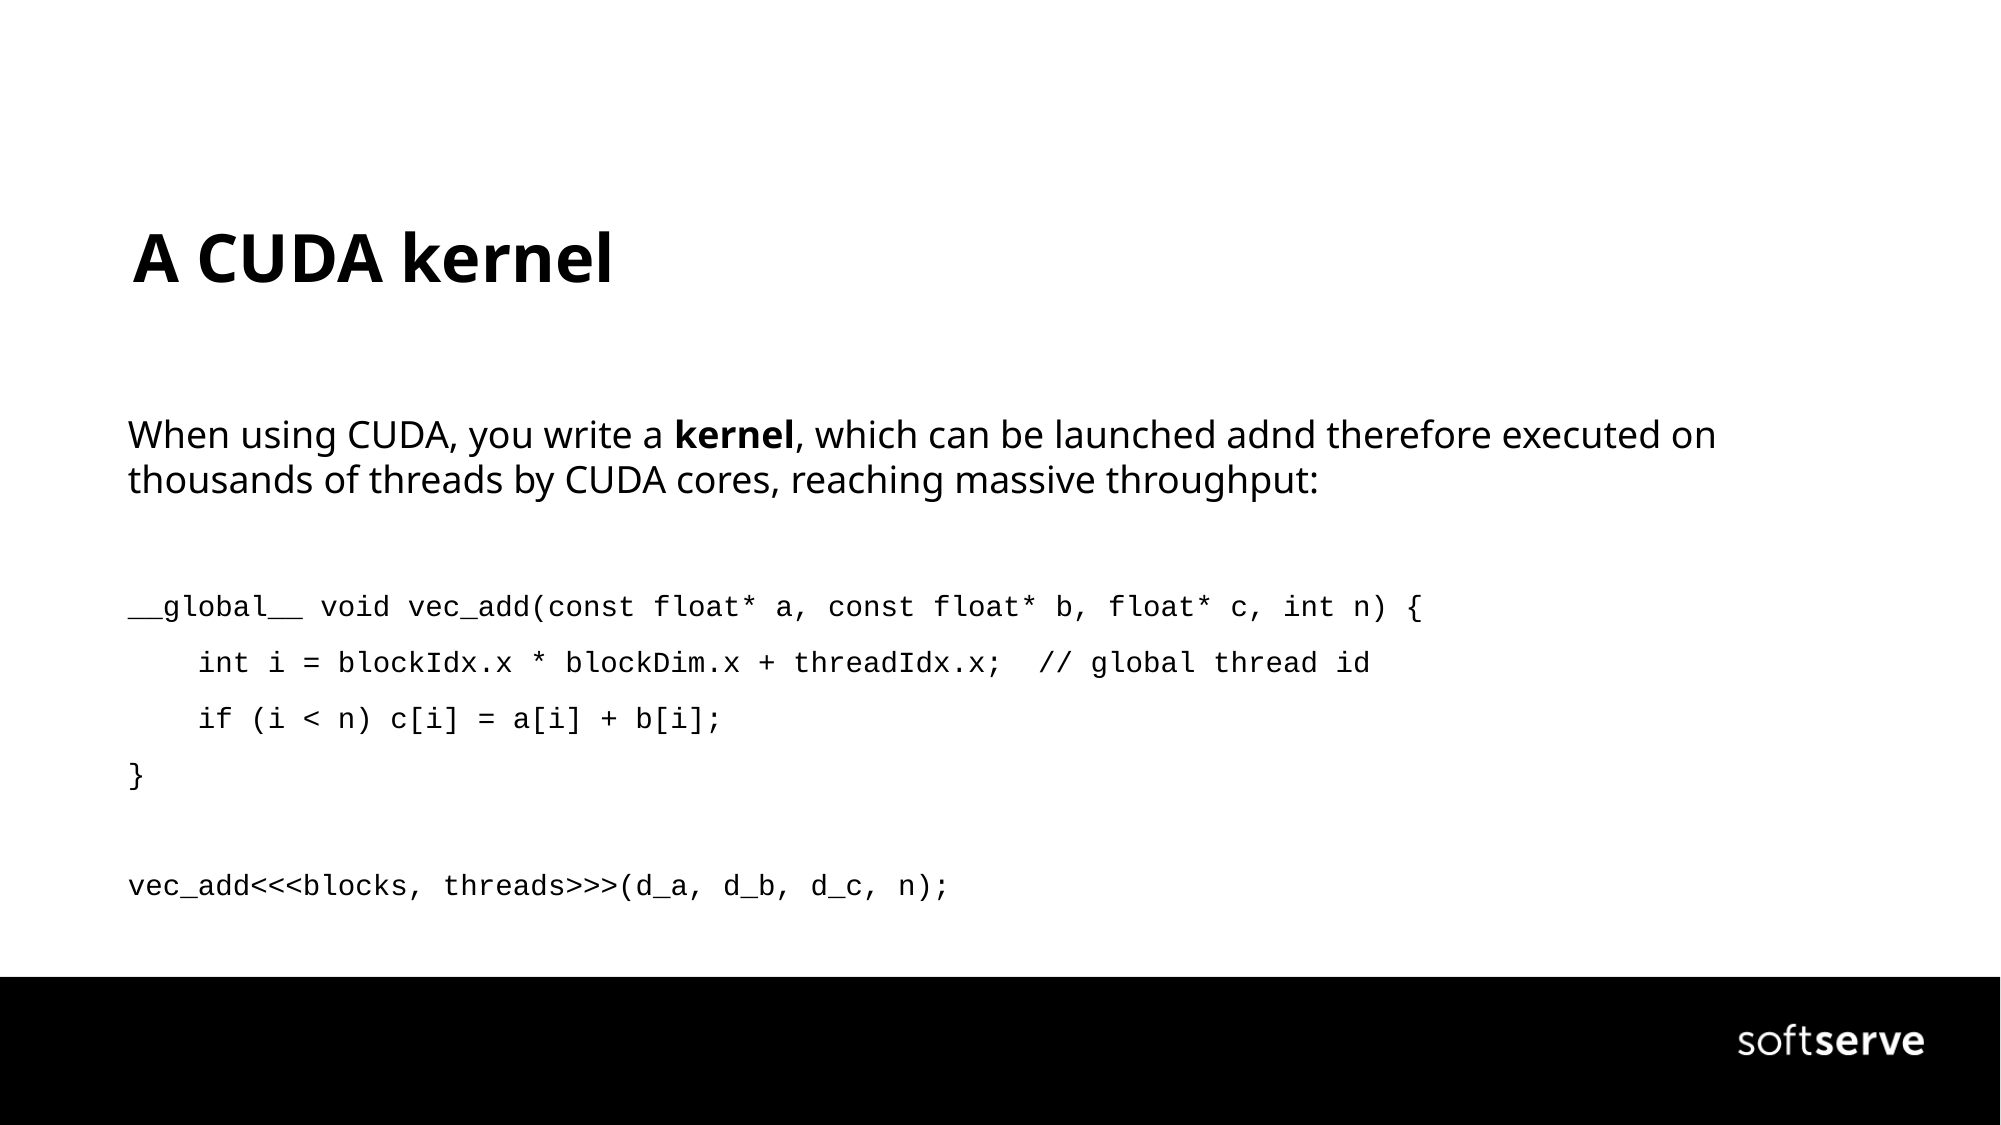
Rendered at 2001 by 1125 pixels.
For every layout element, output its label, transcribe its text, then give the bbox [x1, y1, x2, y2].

text_box When using CUDA, you write a kernel, which can be launched adnd therefore executed on thousands of threads by CUDA cores, reaching massive throughput: __global__ void vec_add(const float* a, const float* b, float* c, int n) { int i = blockIdx.x * blockDim.x + threadIdx.x; // global thread id if (i < n) c[i] = a[i] + b[i]; } vec_add<<<blocks, threads>>>(d_a, d_b, d_c, n); [127, 403, 1916, 915]
list A CUDA kernel [133, 226, 874, 370]
picture [0, 0, 2001, 1125]
